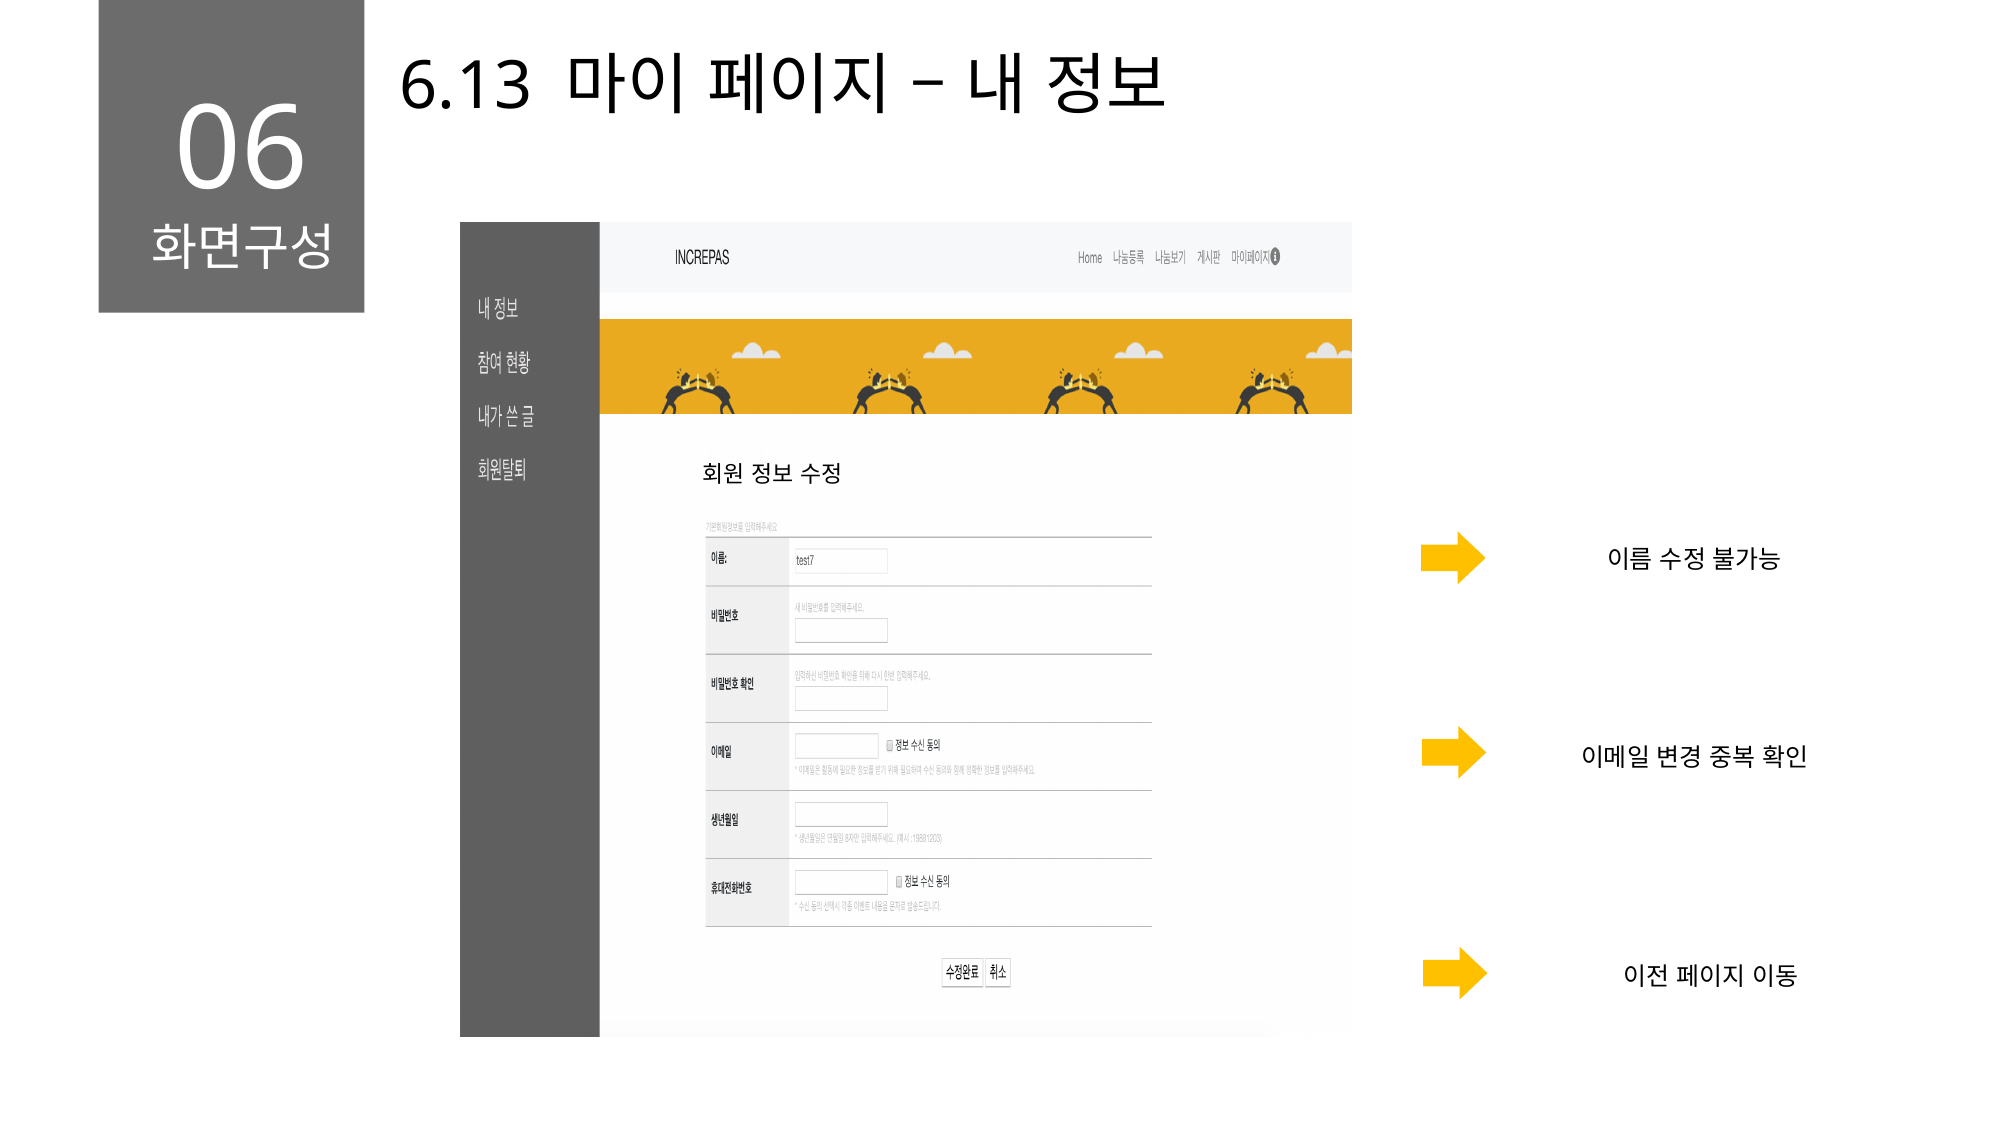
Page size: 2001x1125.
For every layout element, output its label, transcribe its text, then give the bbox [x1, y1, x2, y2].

text_box [98, 0, 365, 314]
text_box [1422, 944, 1489, 1002]
text_box 이름 수정 불가능 [1504, 536, 1885, 581]
text_box [1420, 723, 1488, 782]
text_box 6.13 마이 페이지 – 내 정보 [385, 34, 1318, 130]
text_box 06 [136, 64, 323, 208]
text_box 이메일 변경 중복 확인 [1505, 734, 1886, 780]
text_box 화면구성 [109, 208, 351, 283]
text_box [1420, 529, 1488, 587]
text_box 이전 페이지 이동 [1520, 953, 1901, 999]
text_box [460, 222, 1352, 1038]
